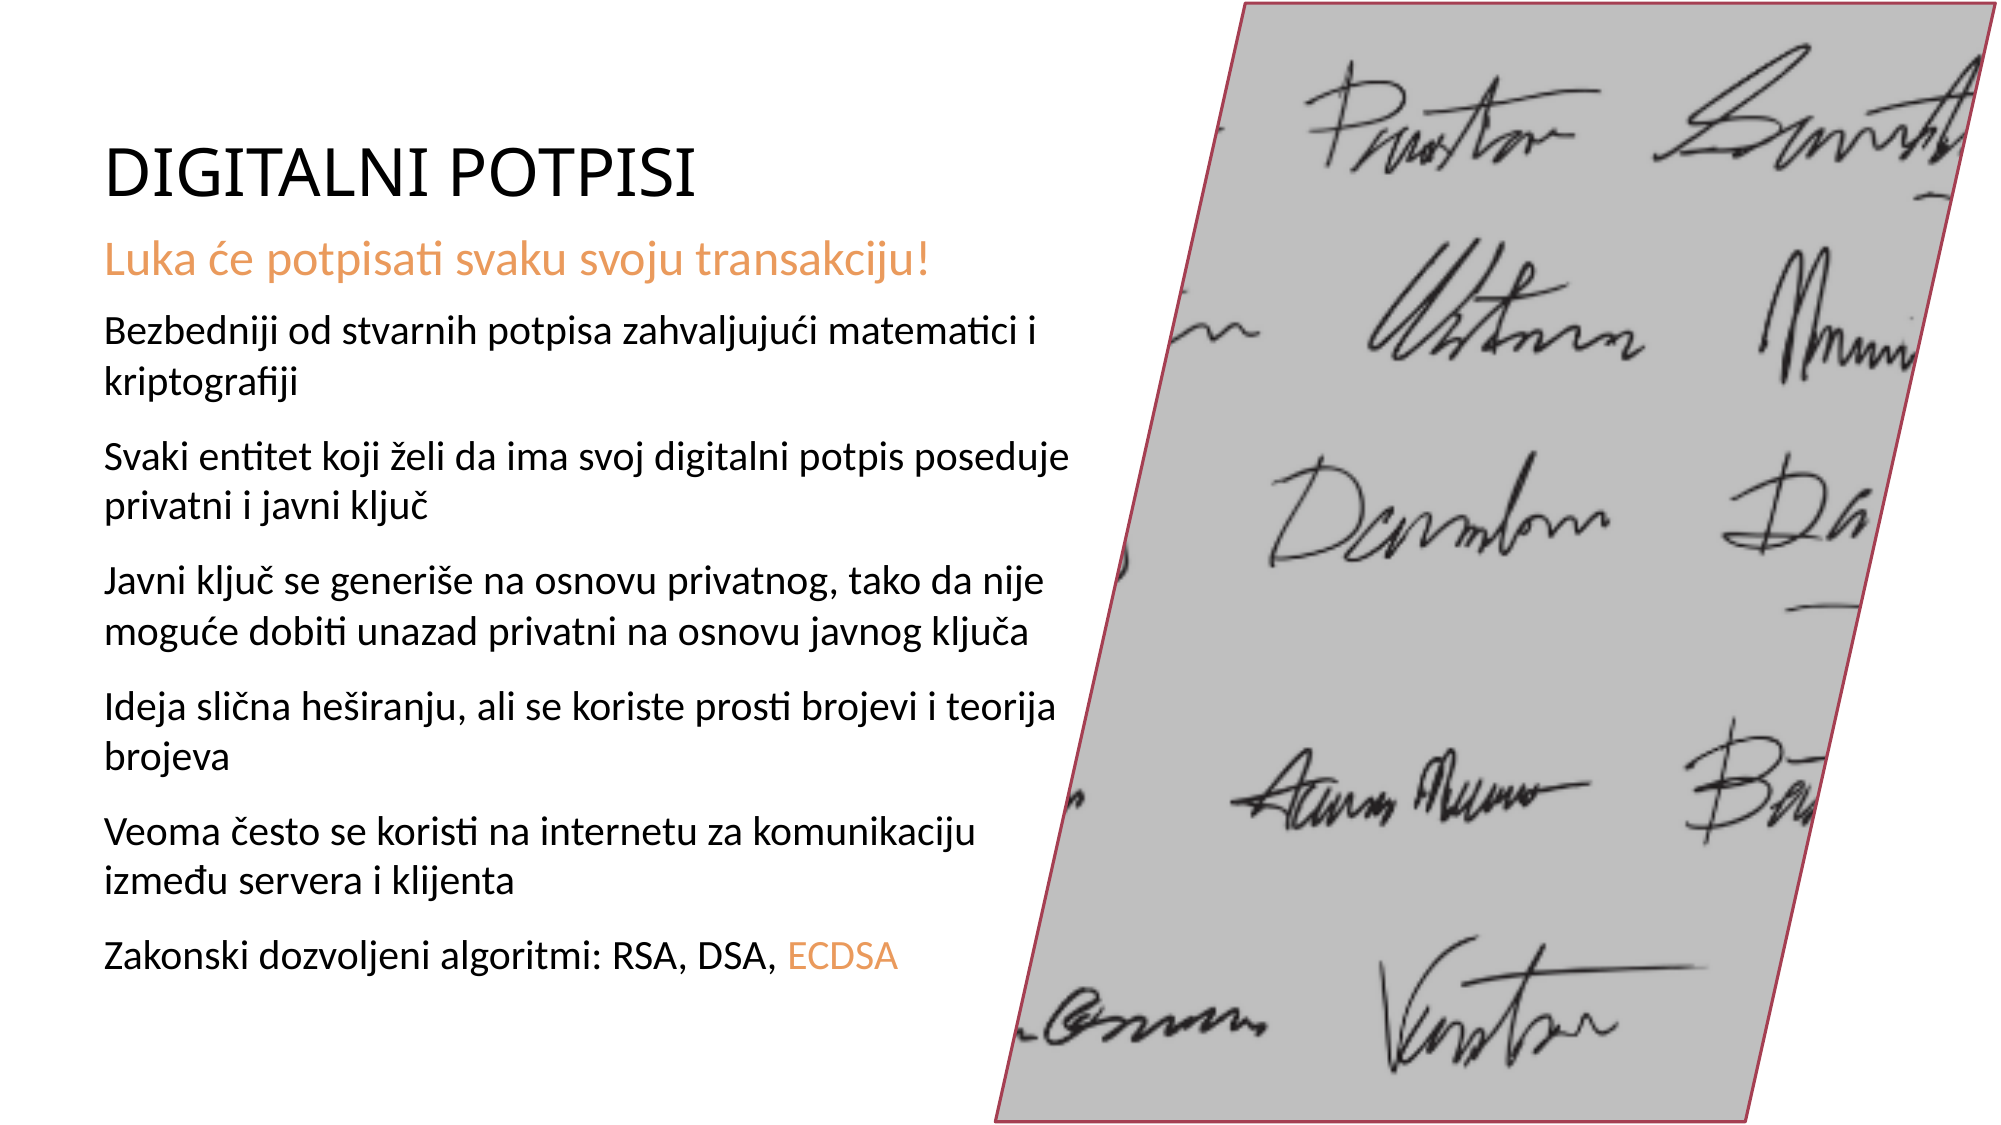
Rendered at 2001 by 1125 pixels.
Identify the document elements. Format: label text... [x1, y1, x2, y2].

text_box Luka će potpisati svaku svoju transakciju! [89, 218, 995, 293]
picture [995, 3, 1996, 1122]
text_box Bezbedniji od stvarnih potpisa zahvaljujući matematici i kriptografiji Svaki entitet koji želi da ima svoj digitalni potpis poseduje privatni i javni ključ Javni ključ se generiše na osnovu privatnog, tako da nije moguće dobiti unazad privatni na osnovu javnog ključa Ideja slična heširanju, ali se koriste prosti brojevi i teorija brojeva Veoma često se koristi na internetu za komunikaciju između servera i klijenta Zakonski dozvoljeni algoritmi: RSA, DSA, ECDSA [88, 295, 995, 986]
text_box DIGITALNI POTPISI [88, 122, 977, 217]
